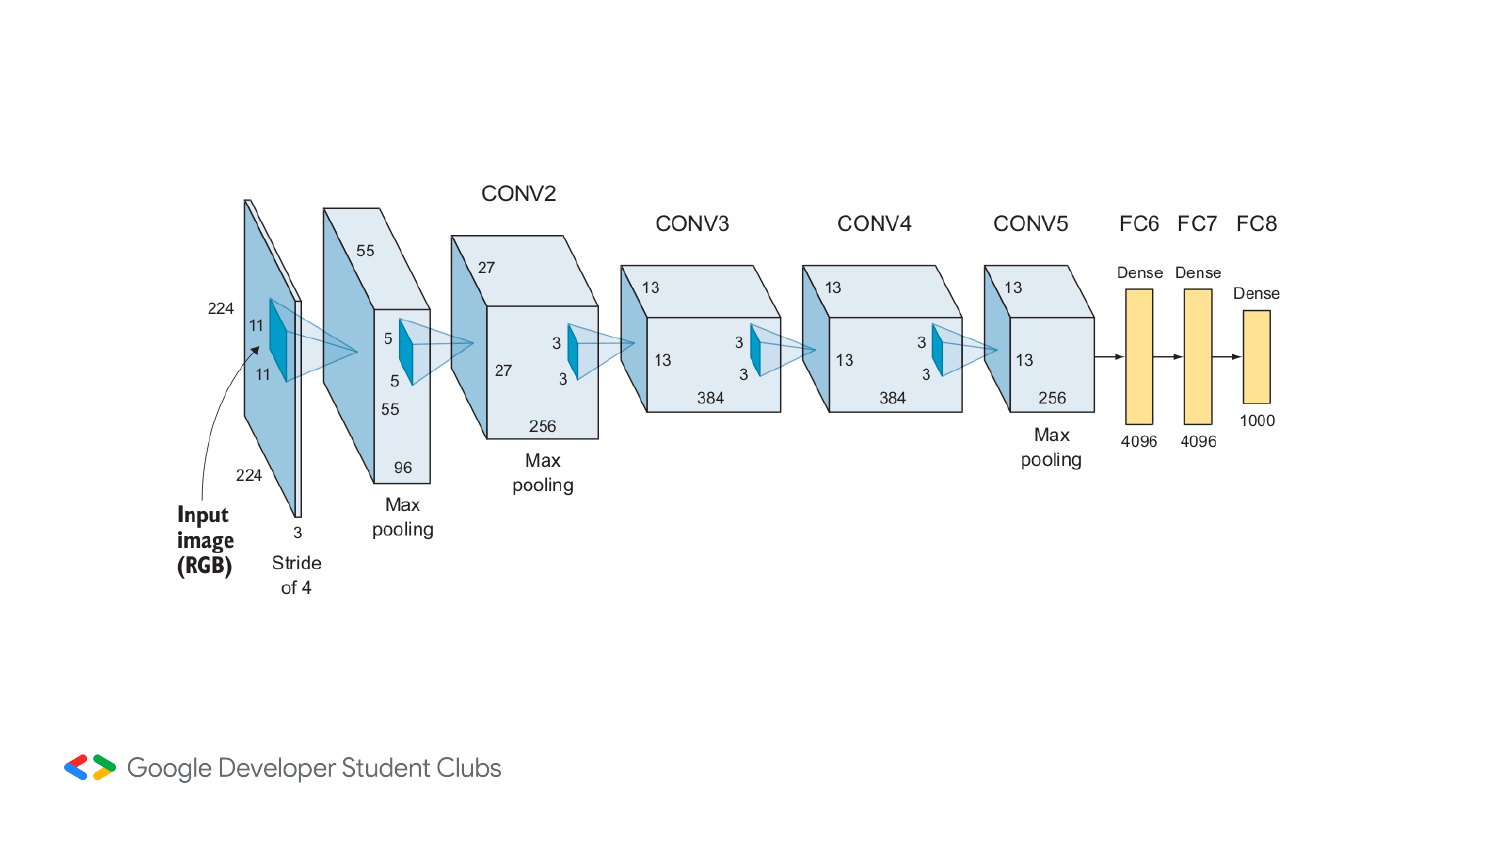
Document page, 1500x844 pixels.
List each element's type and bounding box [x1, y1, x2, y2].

picture [130, 172, 1295, 602]
picture [64, 754, 501, 783]
